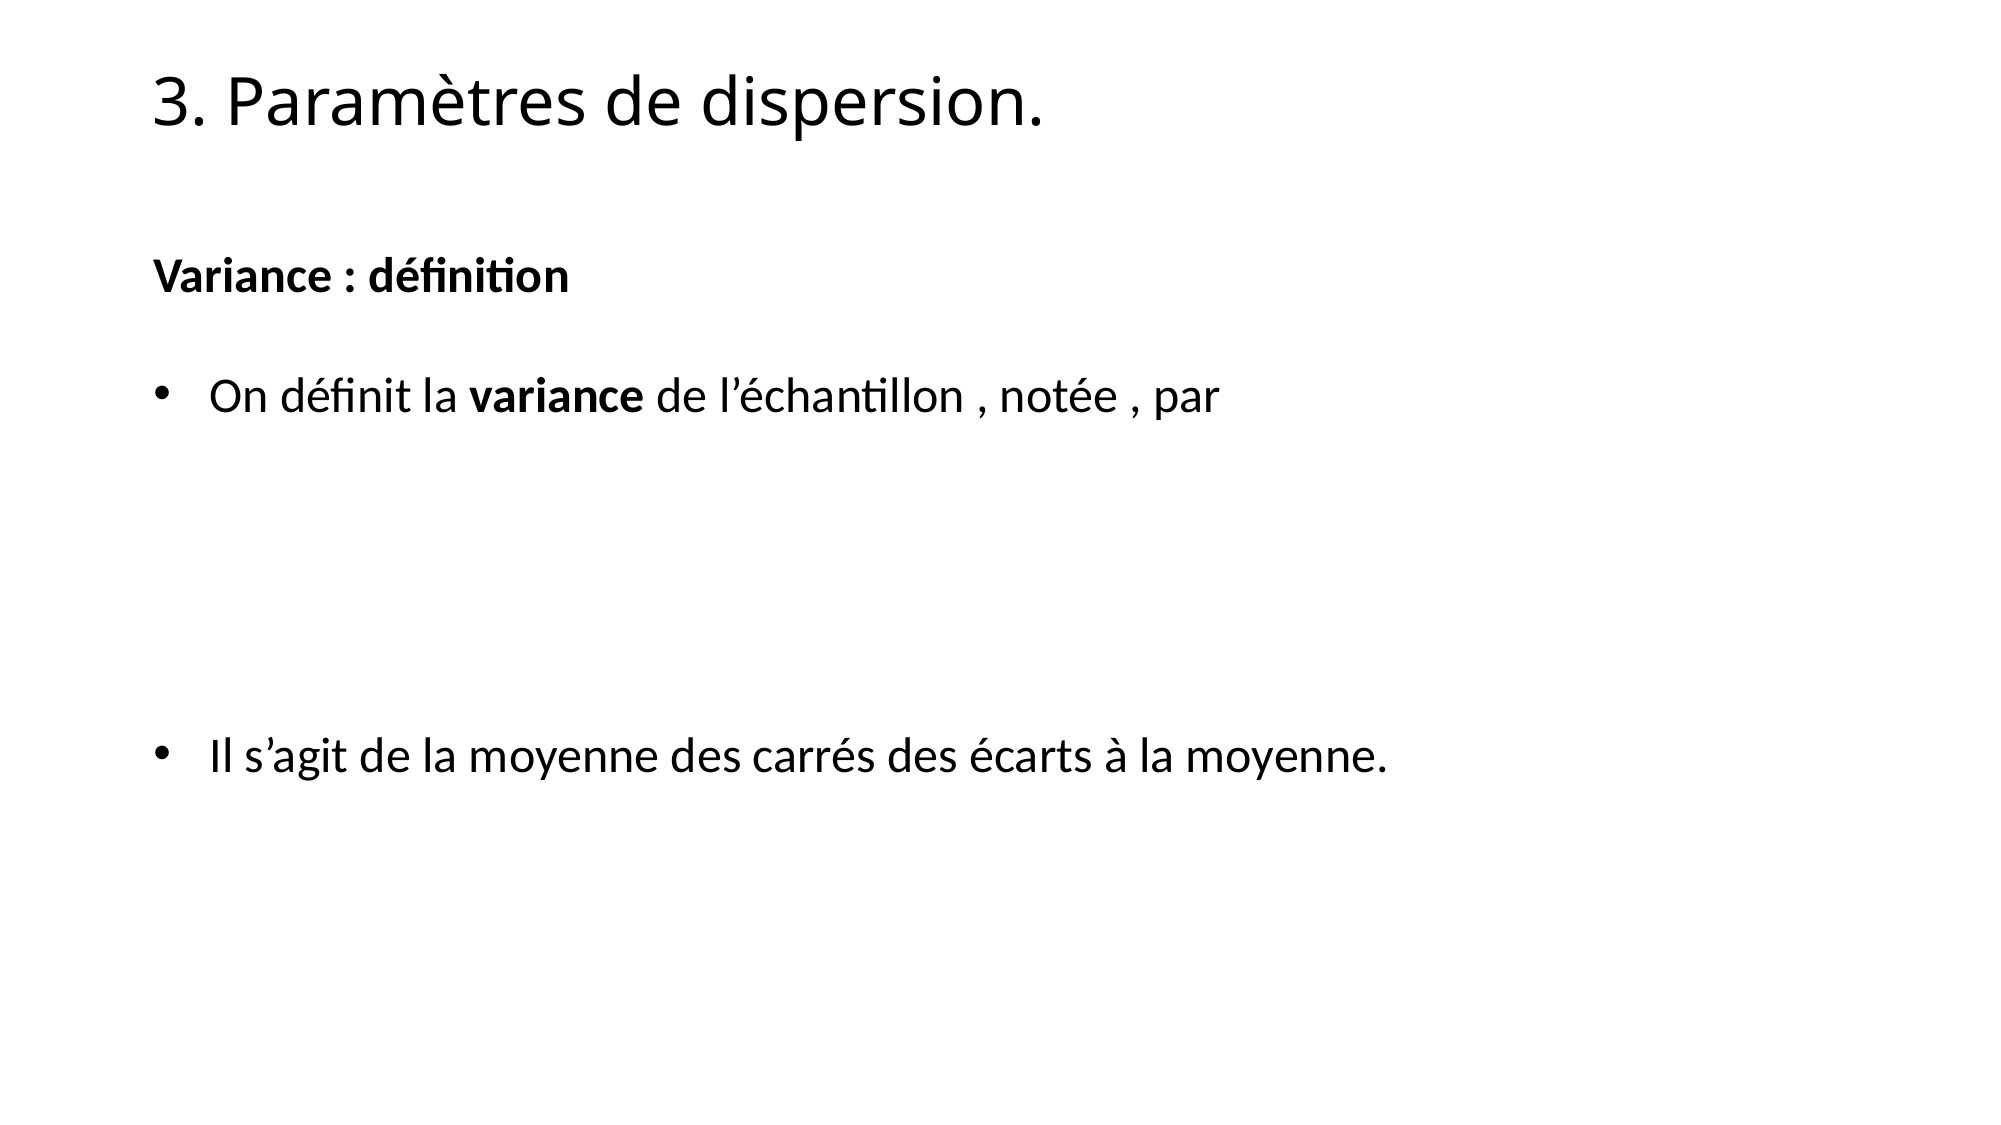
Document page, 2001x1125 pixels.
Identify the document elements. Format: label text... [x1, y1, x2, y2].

text_box 3. Paramètres de dispersion. [137, 59, 1863, 155]
